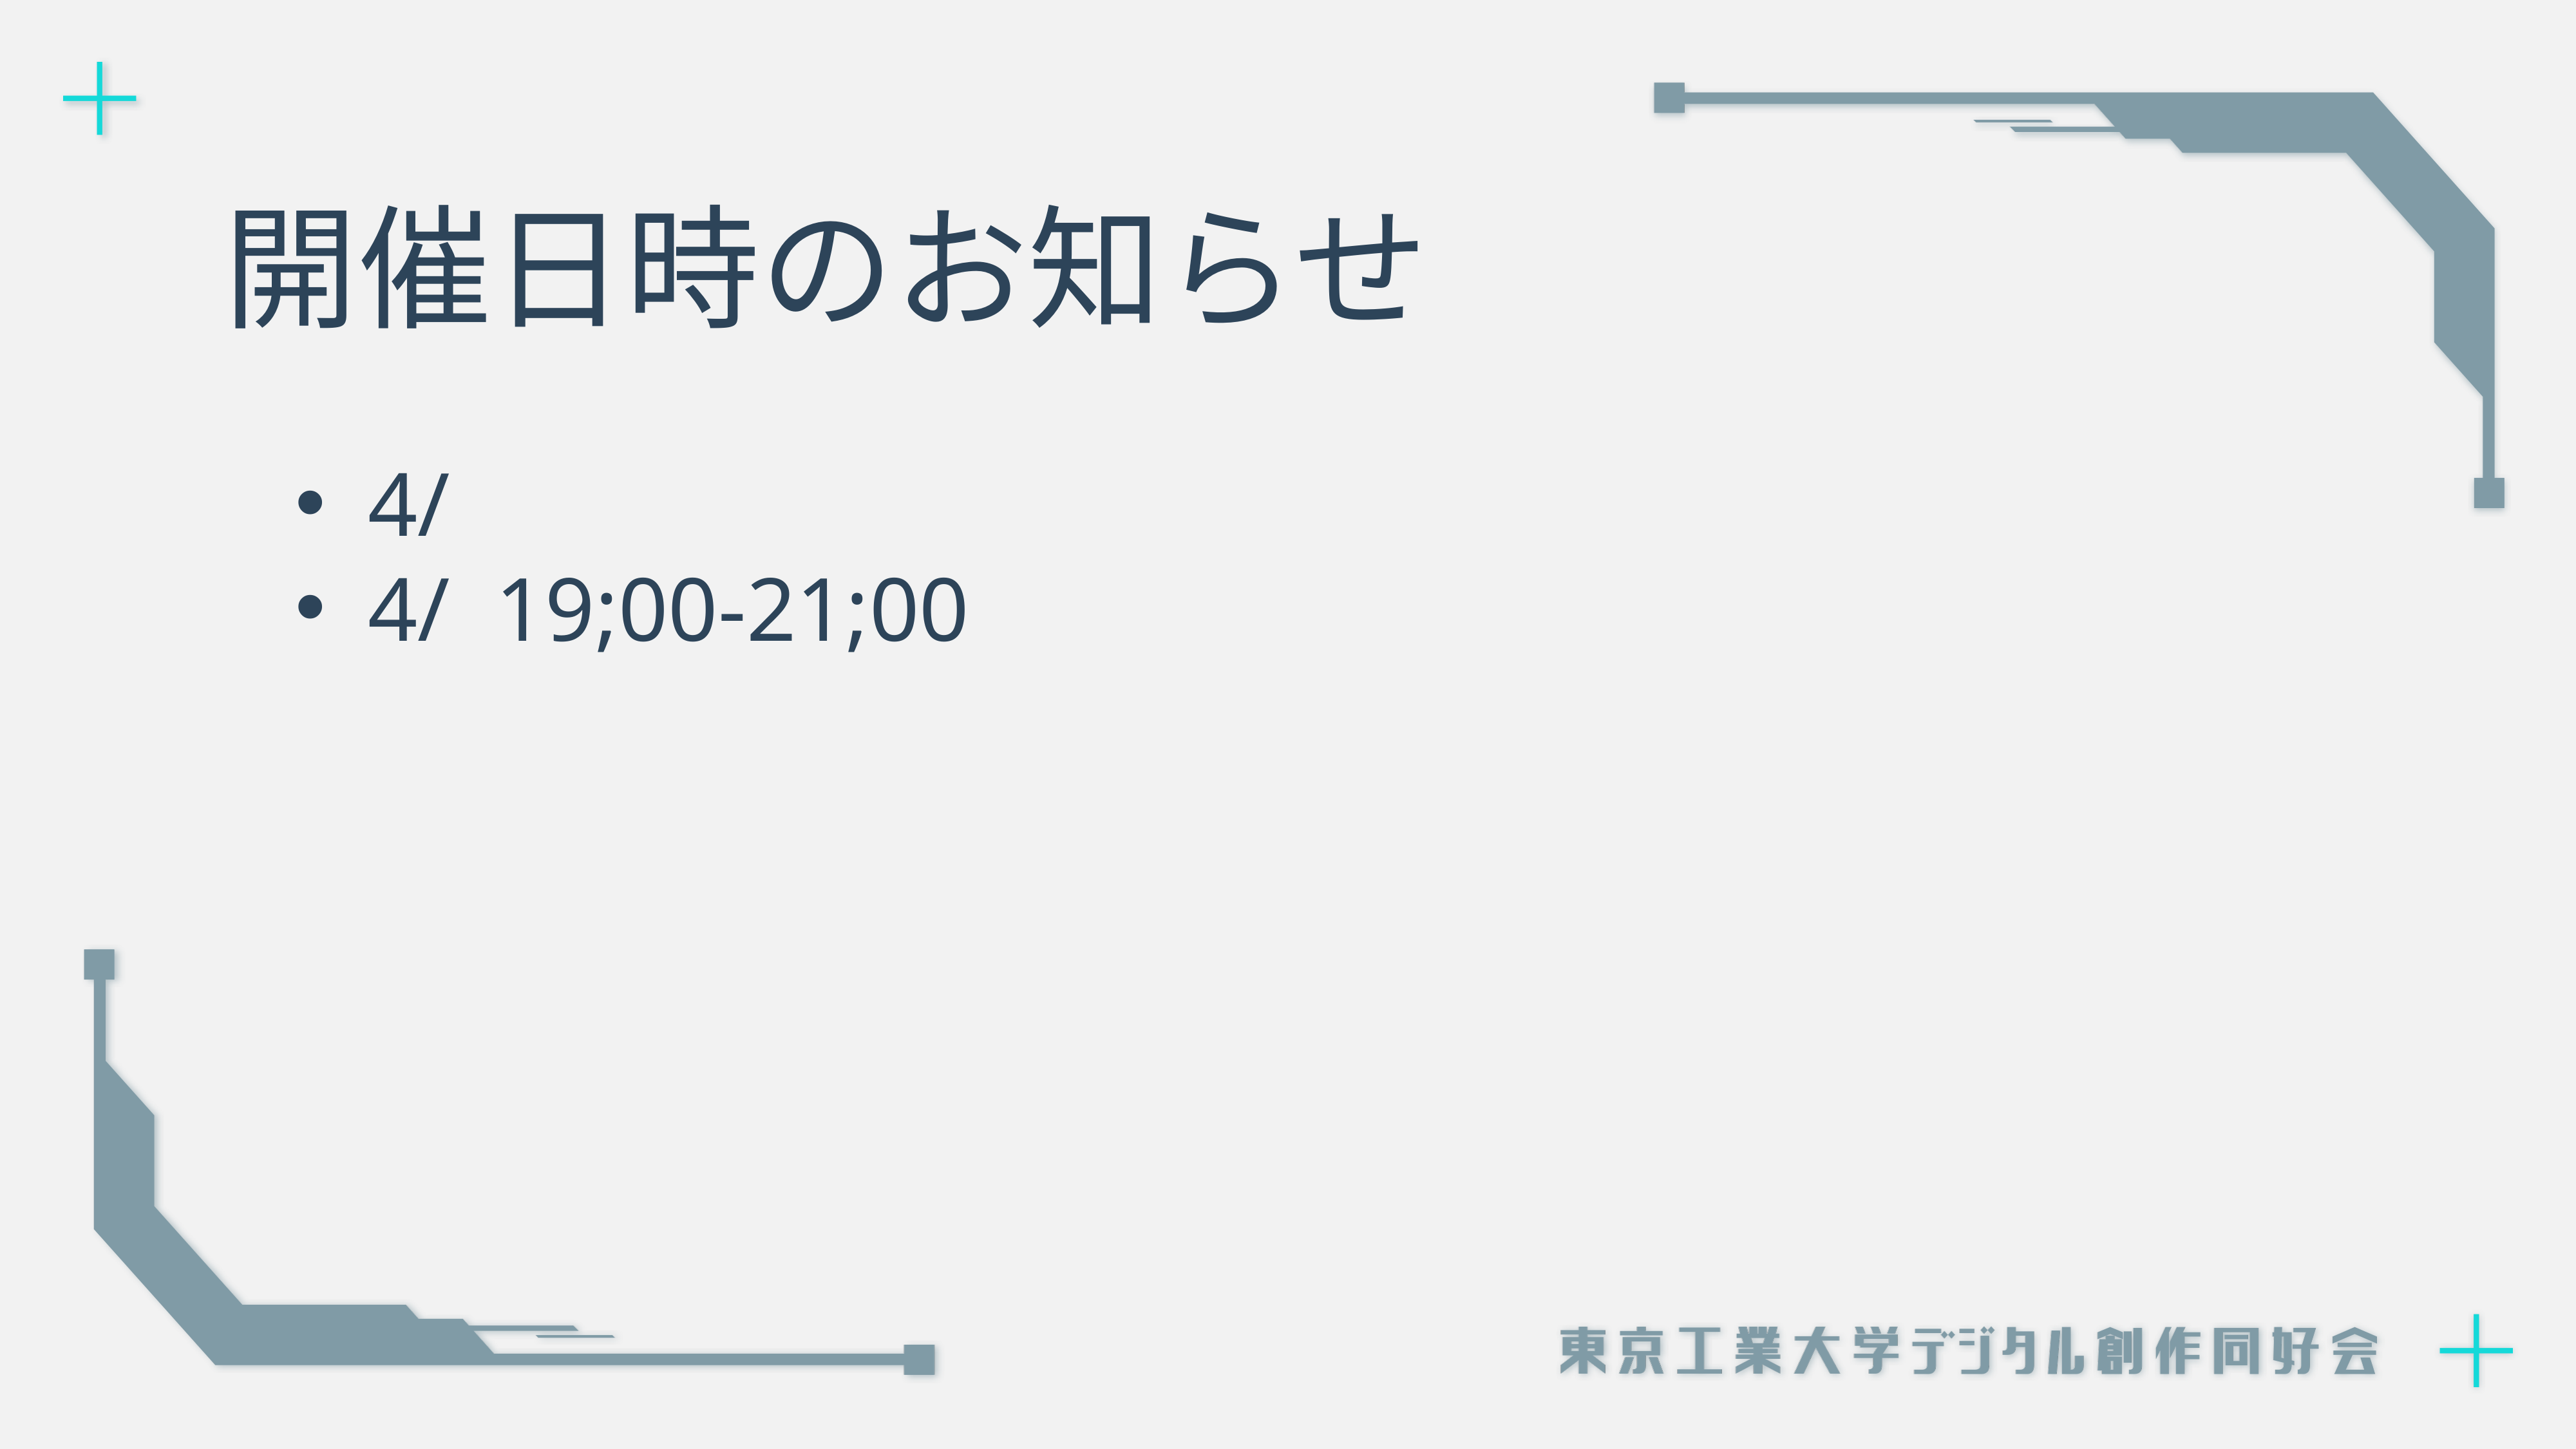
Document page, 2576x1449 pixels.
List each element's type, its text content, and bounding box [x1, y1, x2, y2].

picture [63, 62, 2513, 1387]
text_box 4/ 4/ 19;00-21;00 [285, 444, 980, 663]
title 開催日時のお知らせ [218, 145, 1971, 351]
